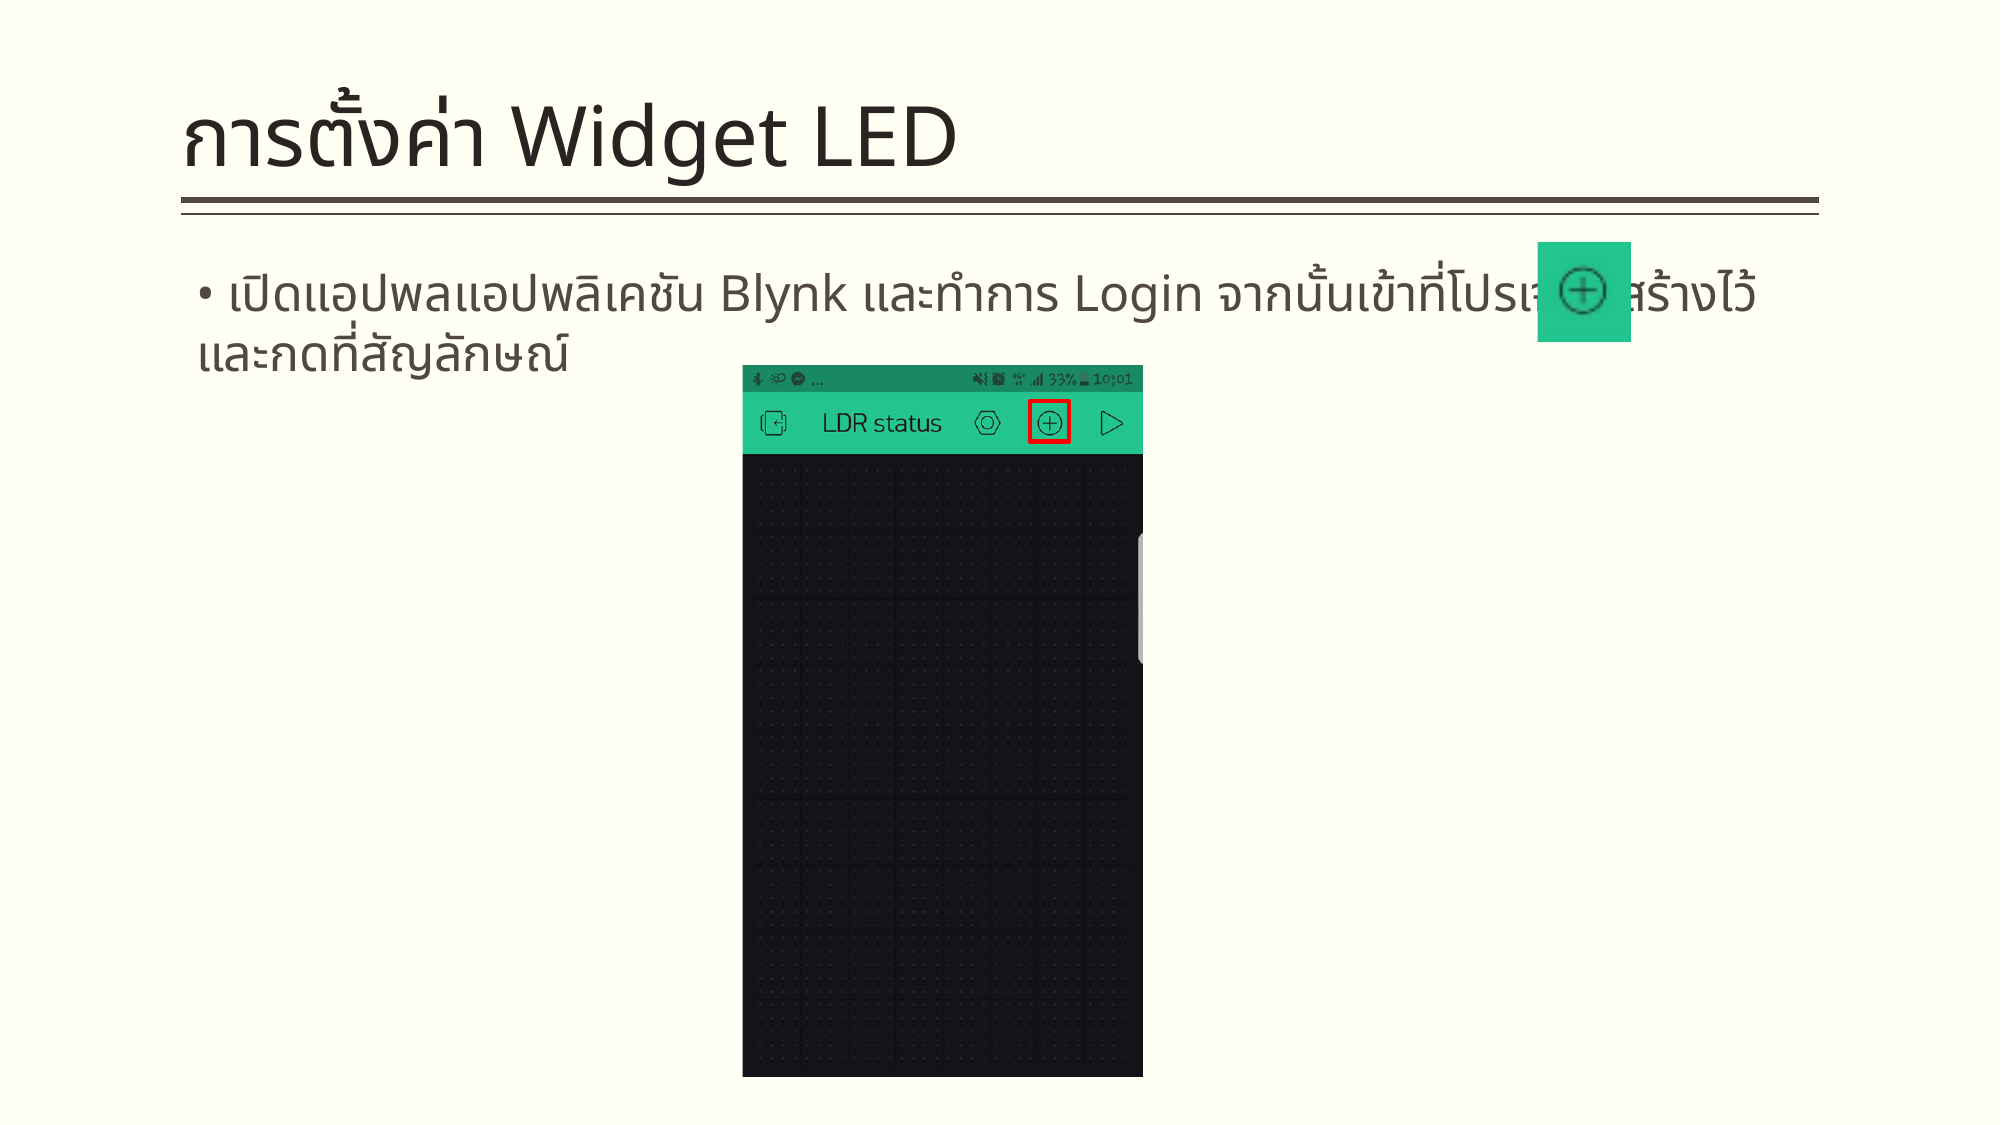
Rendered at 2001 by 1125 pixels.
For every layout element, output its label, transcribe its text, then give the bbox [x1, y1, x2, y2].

text_box • เปิดแอปพลแอปพลิเคชัน Blynk และทำการ Login จากนั้นเข้าที่โปรเจคที่สร้างไว้ และกดที่สัญลักษณ์ [181, 253, 1819, 389]
picture [742, 365, 1143, 1077]
picture [1537, 242, 1631, 342]
title การตั้งค่า Widget LED [181, 12, 1819, 193]
